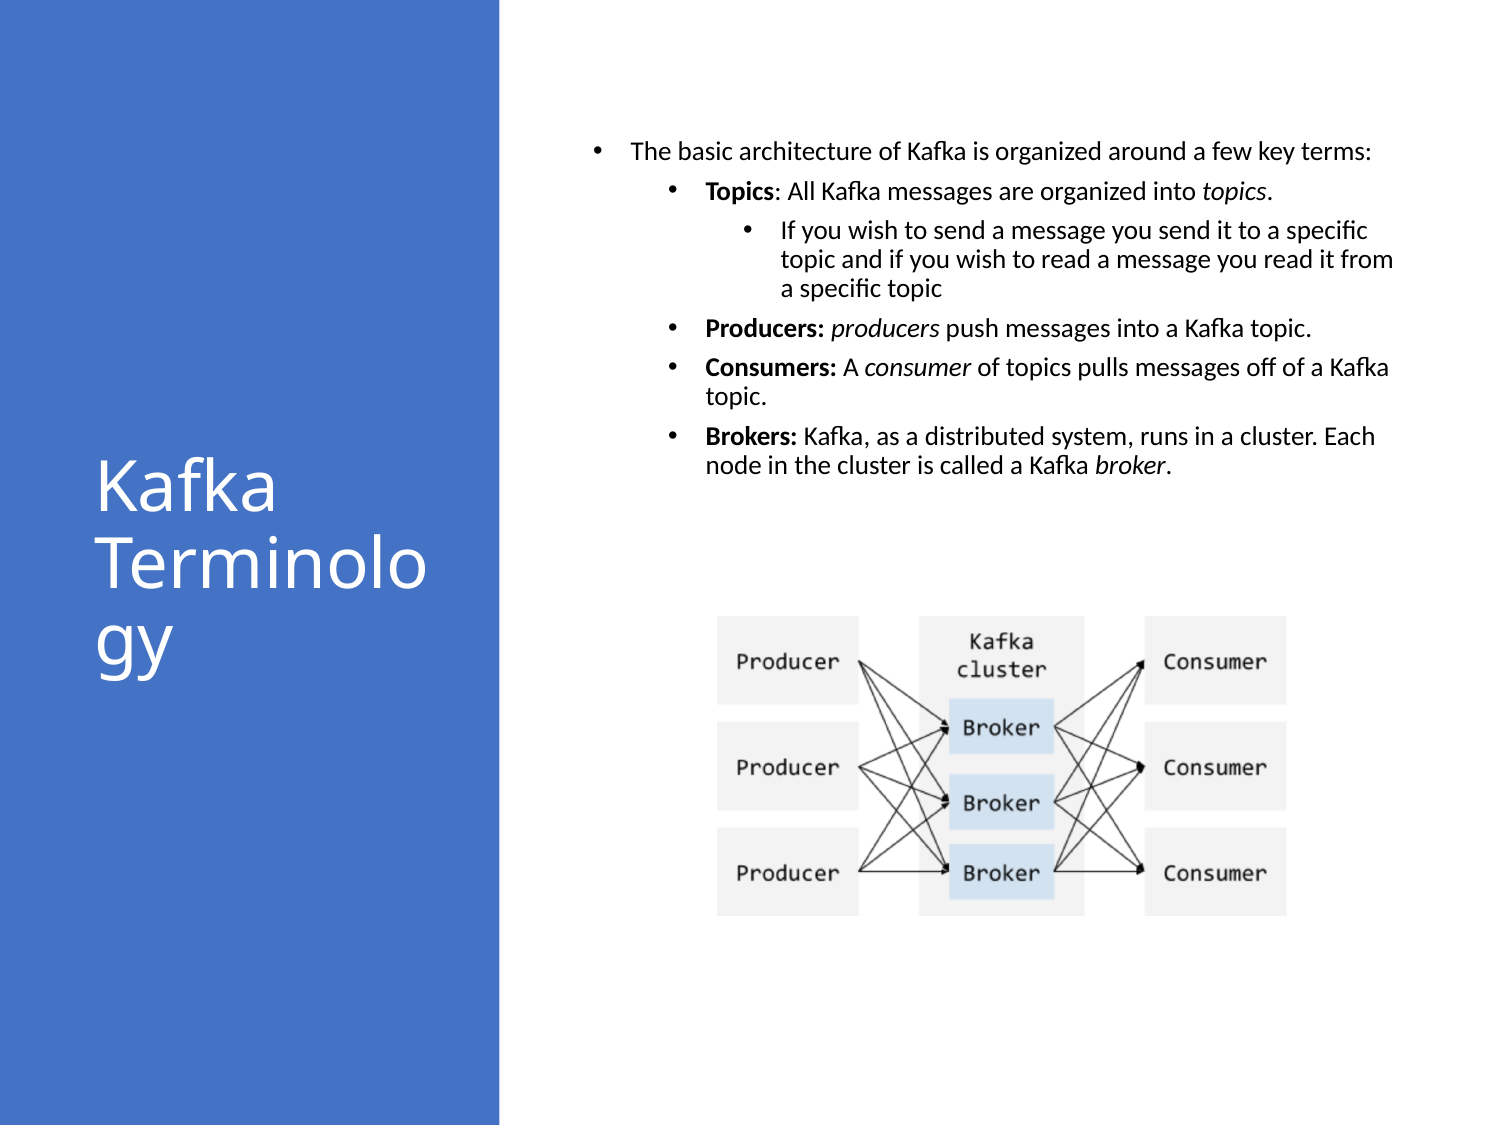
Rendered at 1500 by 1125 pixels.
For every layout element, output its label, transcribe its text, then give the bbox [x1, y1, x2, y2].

picture [572, 598, 1421, 941]
list The basic architecture of Kafka is organized around a few key terms: Topics: All Kafka messages are organized into topics. If you wish to send a message you send it to a specific topic and if you wish to read a message you read it from a specific topic Producers: producers push messages into a Kafka topic. Consumers: A consumer of topics pulls messages off of a Kafka topic. Brokers: Kafka, as a distributed system, runs in a cluster. Each node in the cluster is called a Kafka broker. [578, 104, 1421, 513]
text_box [0, 0, 500, 1125]
title Kafka Terminology [79, 104, 461, 1026]
